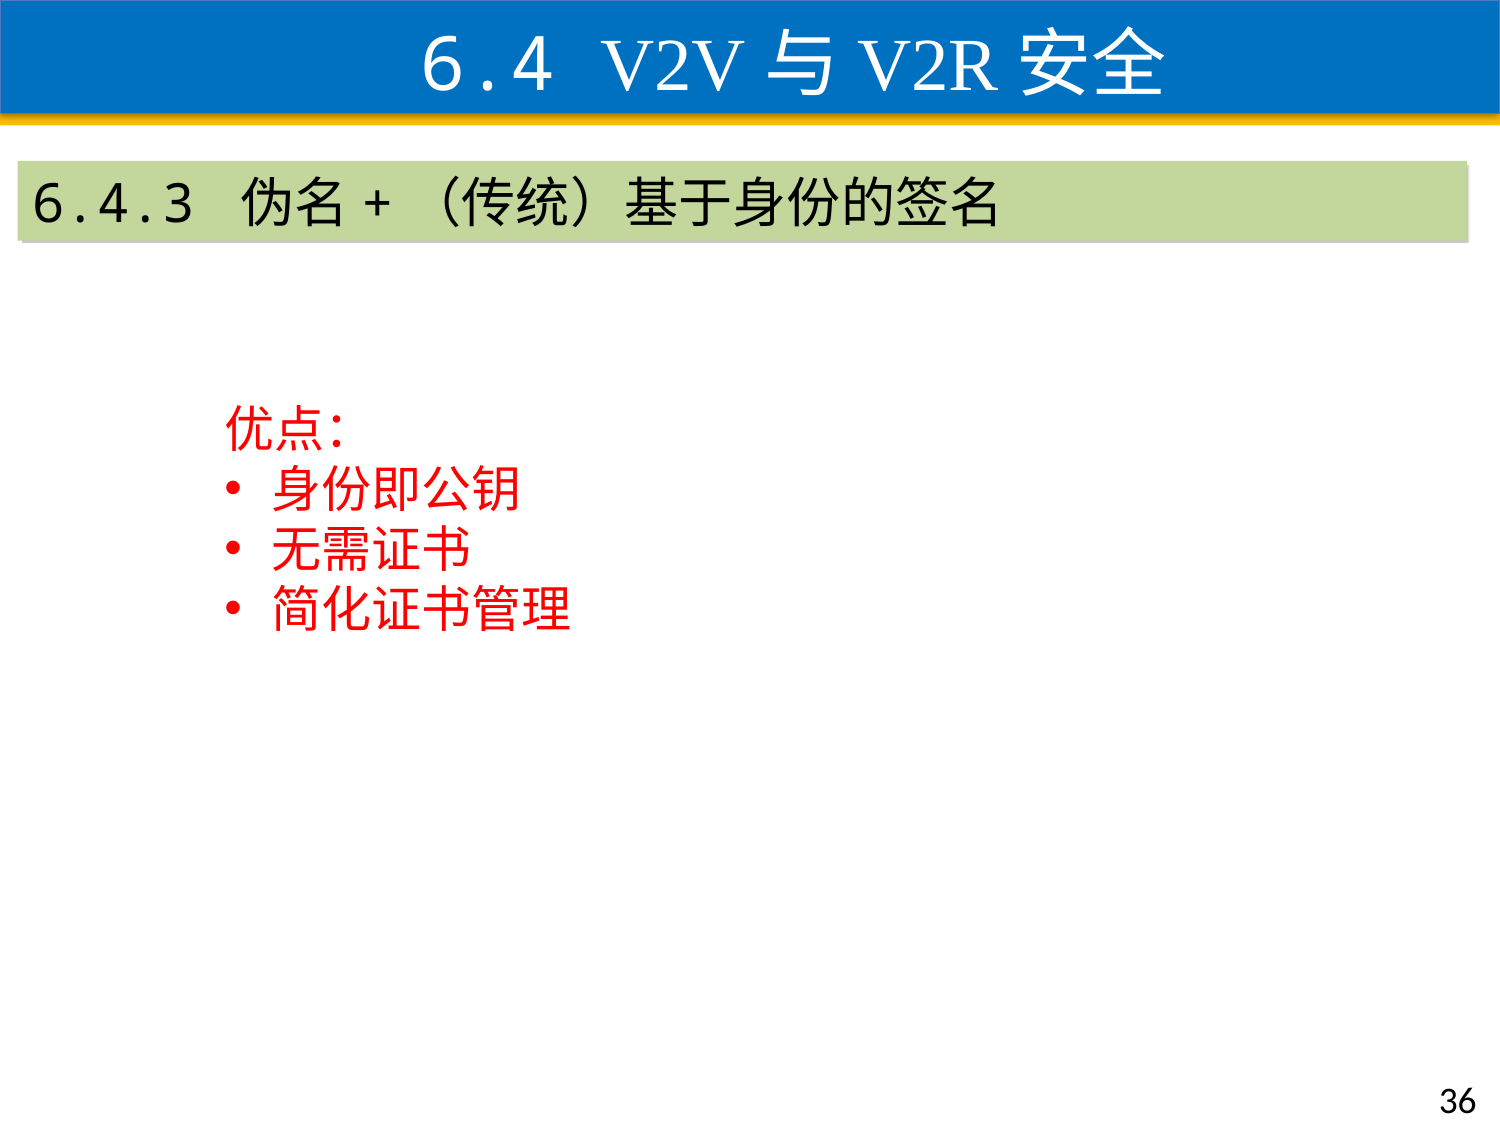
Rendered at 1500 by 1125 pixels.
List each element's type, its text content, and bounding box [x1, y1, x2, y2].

text_box 36 [1423, 1068, 1495, 1125]
text_box 优点： 身份即公钥 无需证书 简化证书管理 [209, 390, 722, 645]
text_box 6.4.3 伪名+（传统）基于身份的签名 [17, 160, 1467, 241]
text_box 6.4 V2V与V2R安全 [0, 0, 1500, 114]
